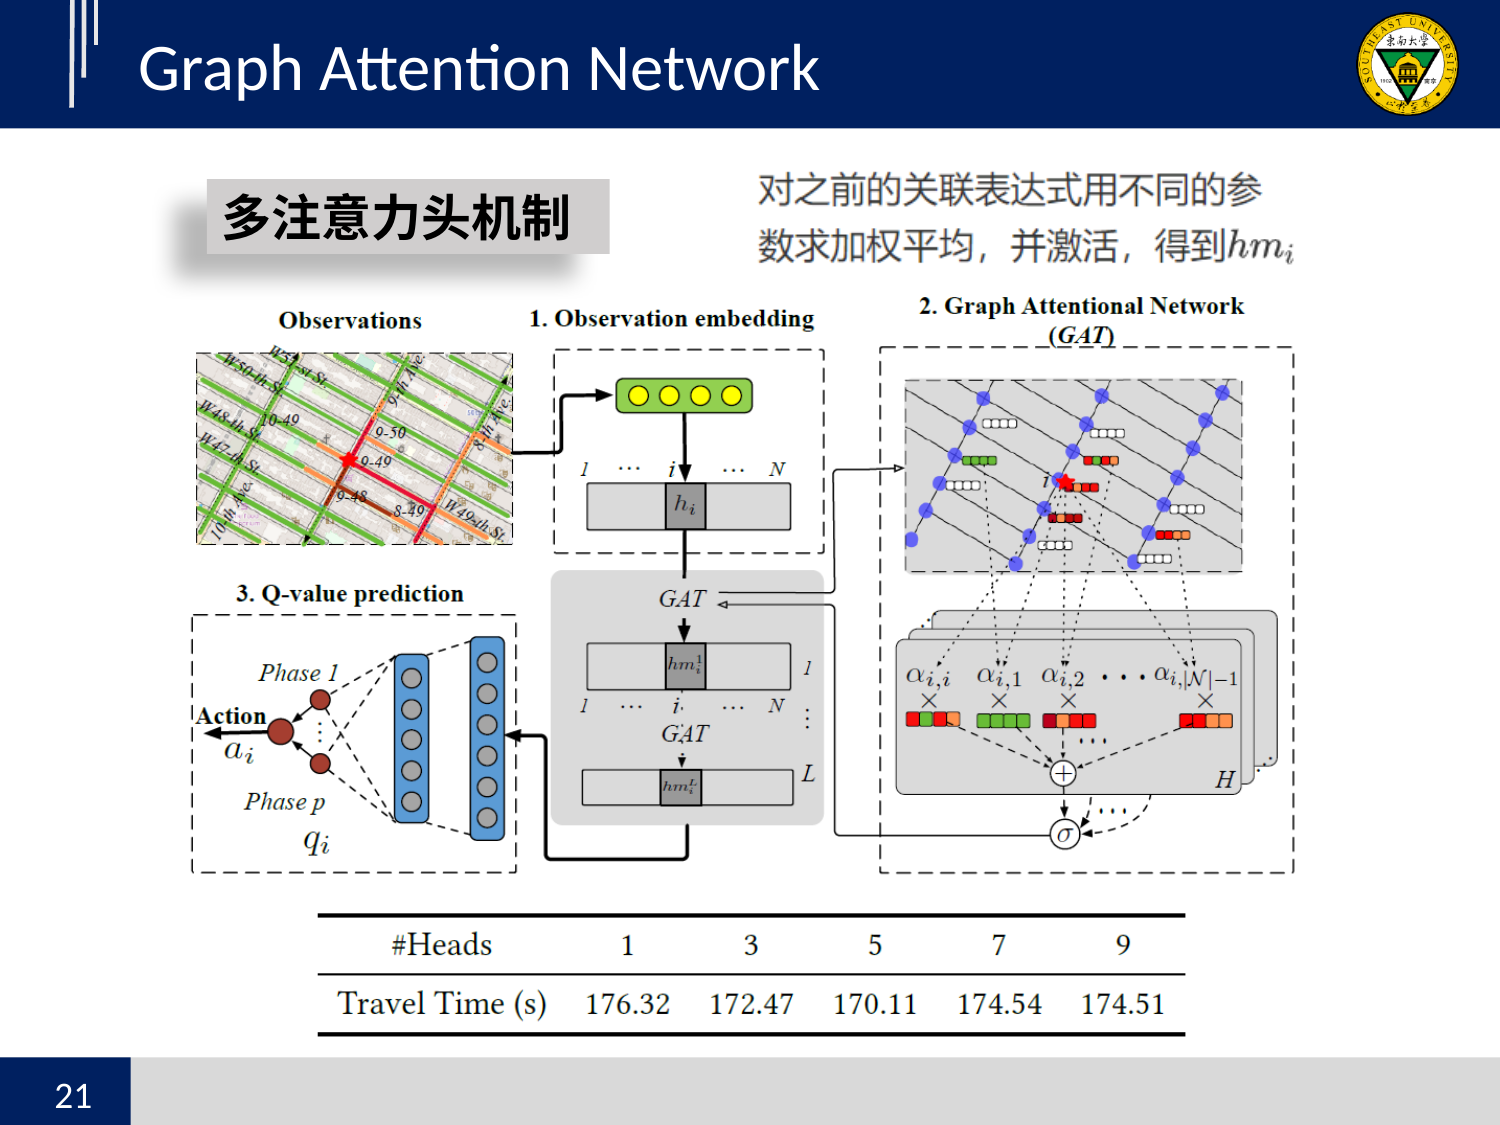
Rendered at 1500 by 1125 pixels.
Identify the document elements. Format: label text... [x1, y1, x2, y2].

text_box [0, 0, 1500, 129]
text_box Graph Attention Network [123, 16, 888, 111]
picture [171, 155, 1329, 1044]
text_box 21 [39, 1063, 115, 1124]
text_box 多注意力头机制 [206, 179, 610, 254]
picture [1356, 12, 1459, 116]
